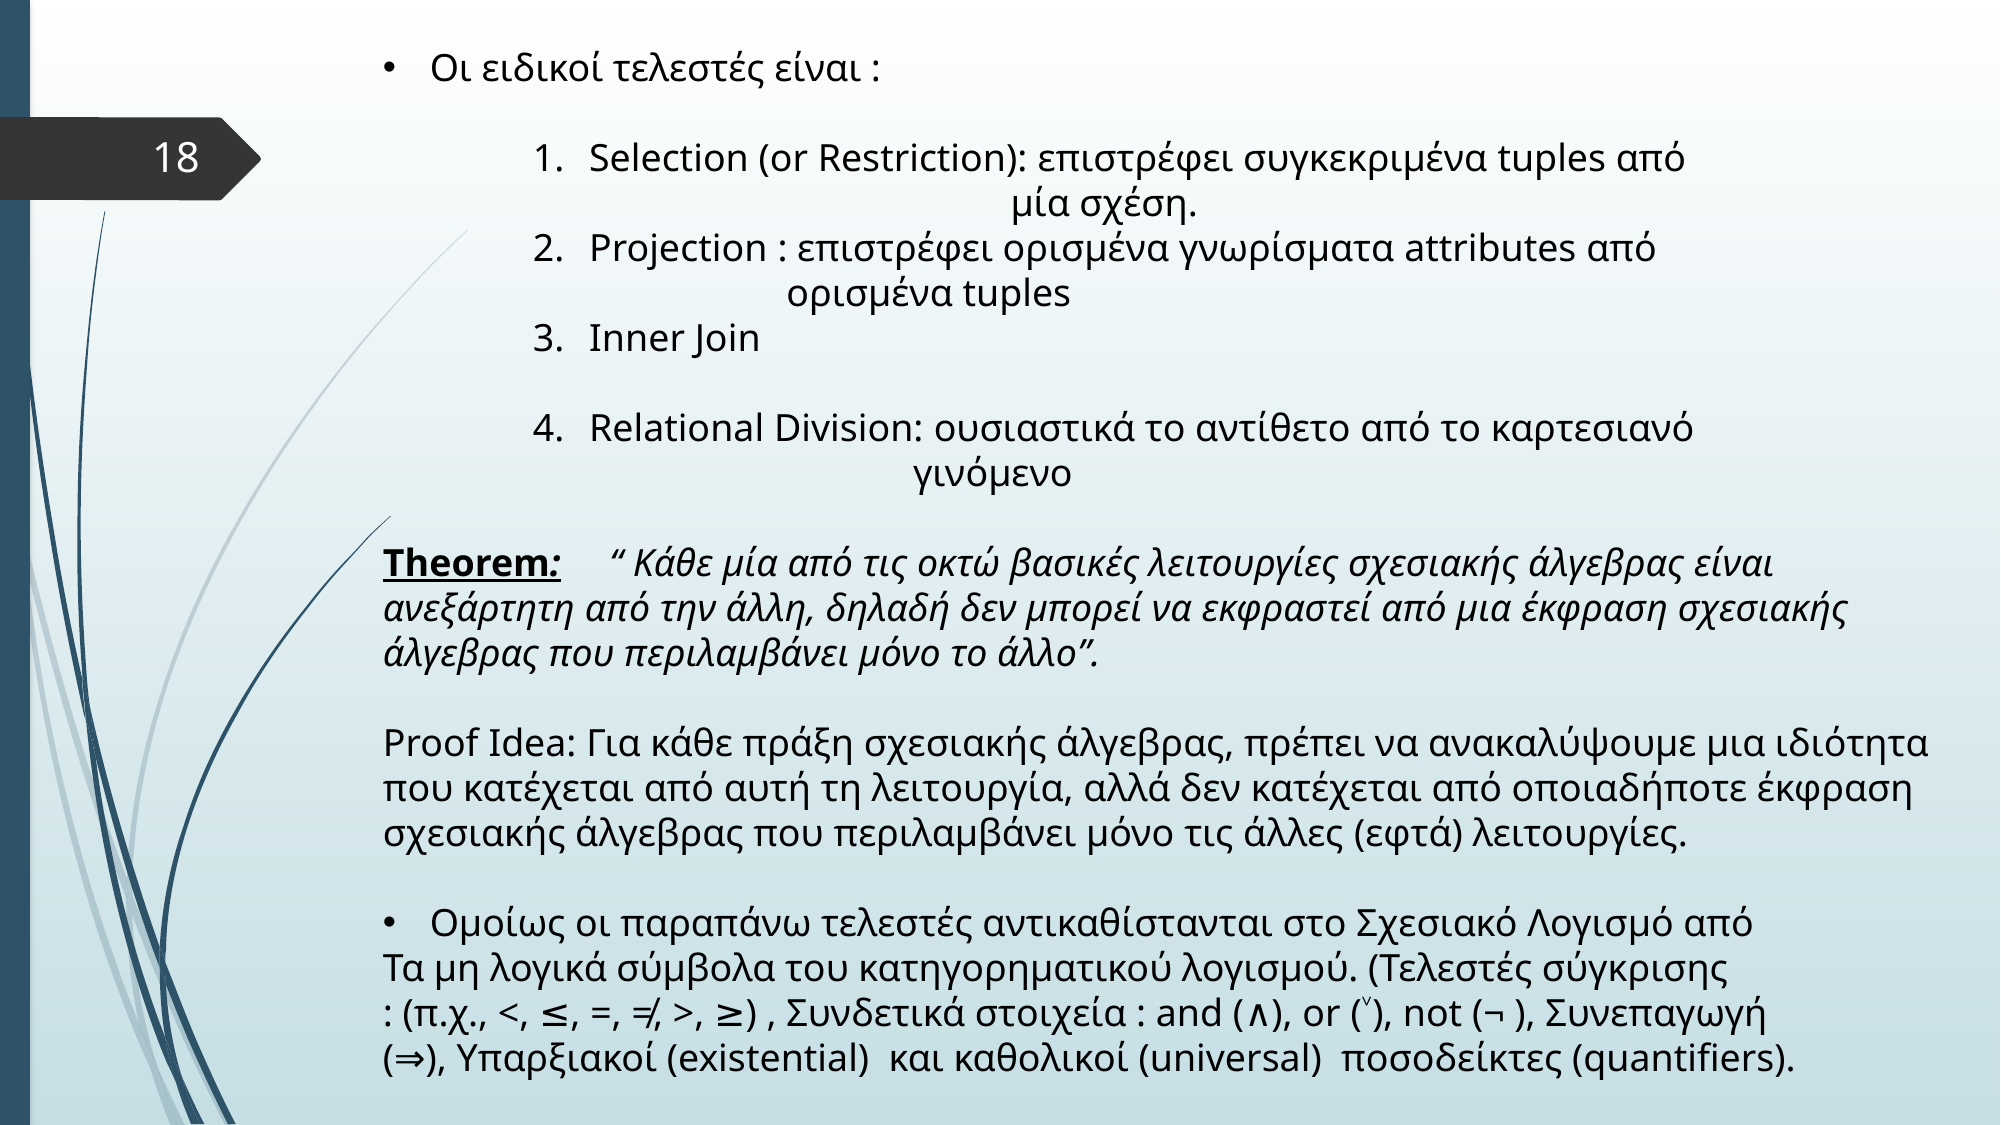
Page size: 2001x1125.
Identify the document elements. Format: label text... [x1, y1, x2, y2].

text_box Οι ειδικοί τελεστές είναι : Selection (or Restriction): επιστρέφει συγκεκριμένα tuples από μία σχέση. Projection : επιστρέφει ορισμένα γνωρίσματα attributes από ορισμένα tuples Inner Join Relational Division: ουσιαστικά το αντίθετο από το καρτεσιανό γινόμενο Theorem: “ Κάθε μία από τις οκτώ βασικές λειτουργίες σχεσιακής άλγεβρας είναι ανεξάρτητη από την άλλη, δηλαδή δεν μπορεί να εκφραστεί από μια έκφραση σχεσιακής άλγεβρας που περιλαμβάνει μόνο το άλλο”. Proof Idea: Για κάθε πράξη σχεσιακής άλγεβρας, πρέπει να ανακαλύψουμε μια ιδιότητα που κατέχεται από αυτή τη λειτουργία, αλλά δεν κατέχεται από οποιαδήποτε έκφραση σχεσιακής άλγεβρας που περιλαμβάνει μόνο τις άλλες (εφτά) λειτουργίες. Ομοίως οι παραπάνω τελεστές αντικαθίστανται στο Σχεσιακό Λογισμό από Τα μη λογικά σύμβολα του κατηγορηματικού λογισμού. (Τελεστές σύγκρισης : (π.χ., <, ≤, =, ≠, >, ≥) , Συνδετικά στοιχεία : and (∧), or (˅)‚ not (¬ ), Συνεπαγωγή (⇒), Υπαρξιακοί (existential) και καθολικοί (universal) ποσοδείκτες (quantifiers). [368, 36, 1955, 1125]
slide_number 18 [87, 129, 216, 190]
